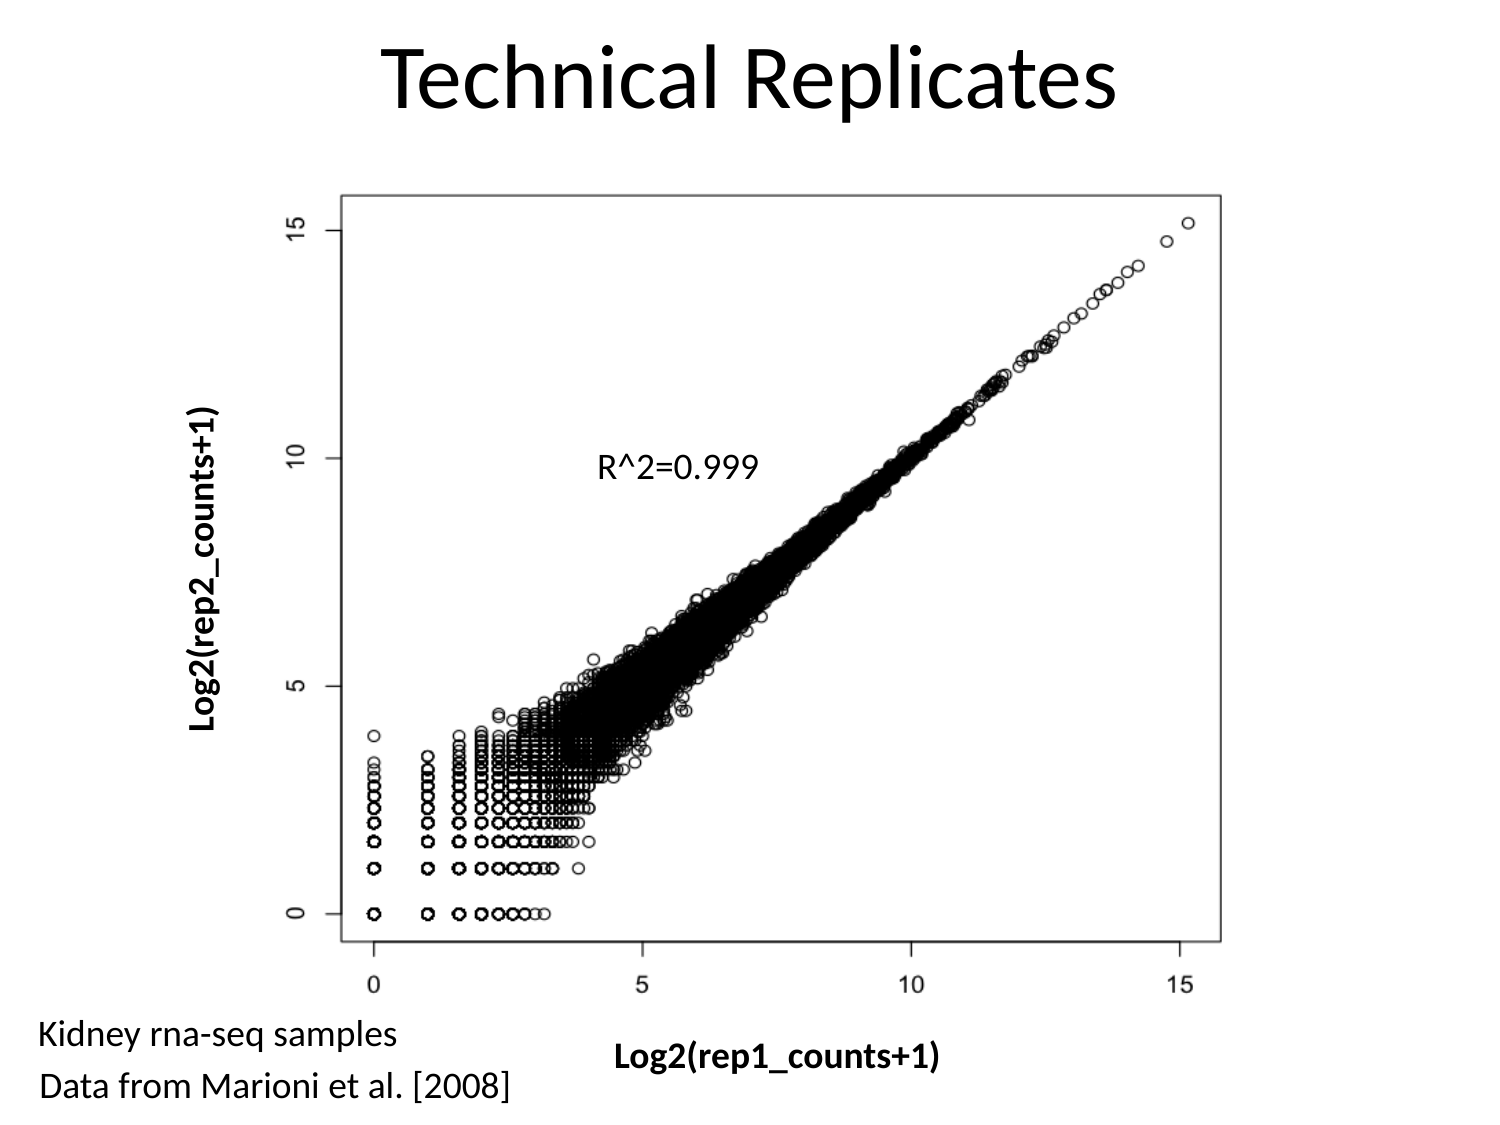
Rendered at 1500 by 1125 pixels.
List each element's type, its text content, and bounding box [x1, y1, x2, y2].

text_box Kidney rna-seq samples [23, 1001, 414, 1062]
title Technical Replicates [75, 0, 1425, 167]
text_box Log2(rep2_counts+1) [168, 390, 229, 747]
picture [258, 135, 1260, 1015]
text_box Log2(rep1_counts+1) [599, 1024, 956, 1084]
text_box Data from Marioni et al. [2008] [24, 1053, 527, 1114]
